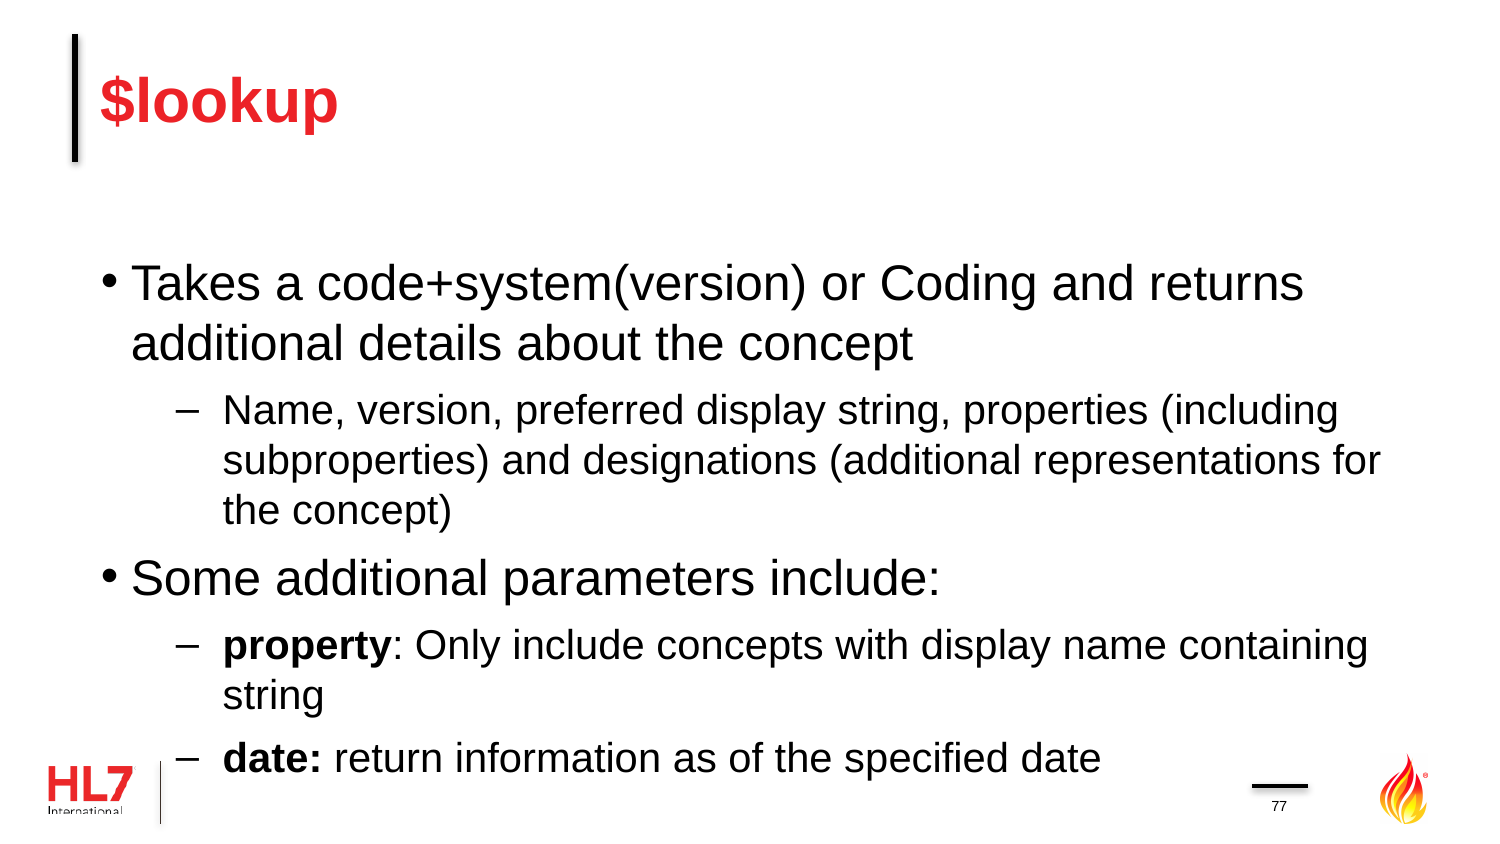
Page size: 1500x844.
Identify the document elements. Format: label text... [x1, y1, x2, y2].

slide_number 77 [1257, 788, 1302, 815]
title $lookup [100, 33, 1451, 163]
picture [1380, 753, 1428, 824]
list Takes a code+system(version) or Coding and returns additional details about the concept Name, version, preferred display string, properties (including subproperties) and designations (additional representations for the concept) Some additional parameters include: property: Only include concepts with display name containing string date: return information as of the specified date [100, 250, 1451, 731]
